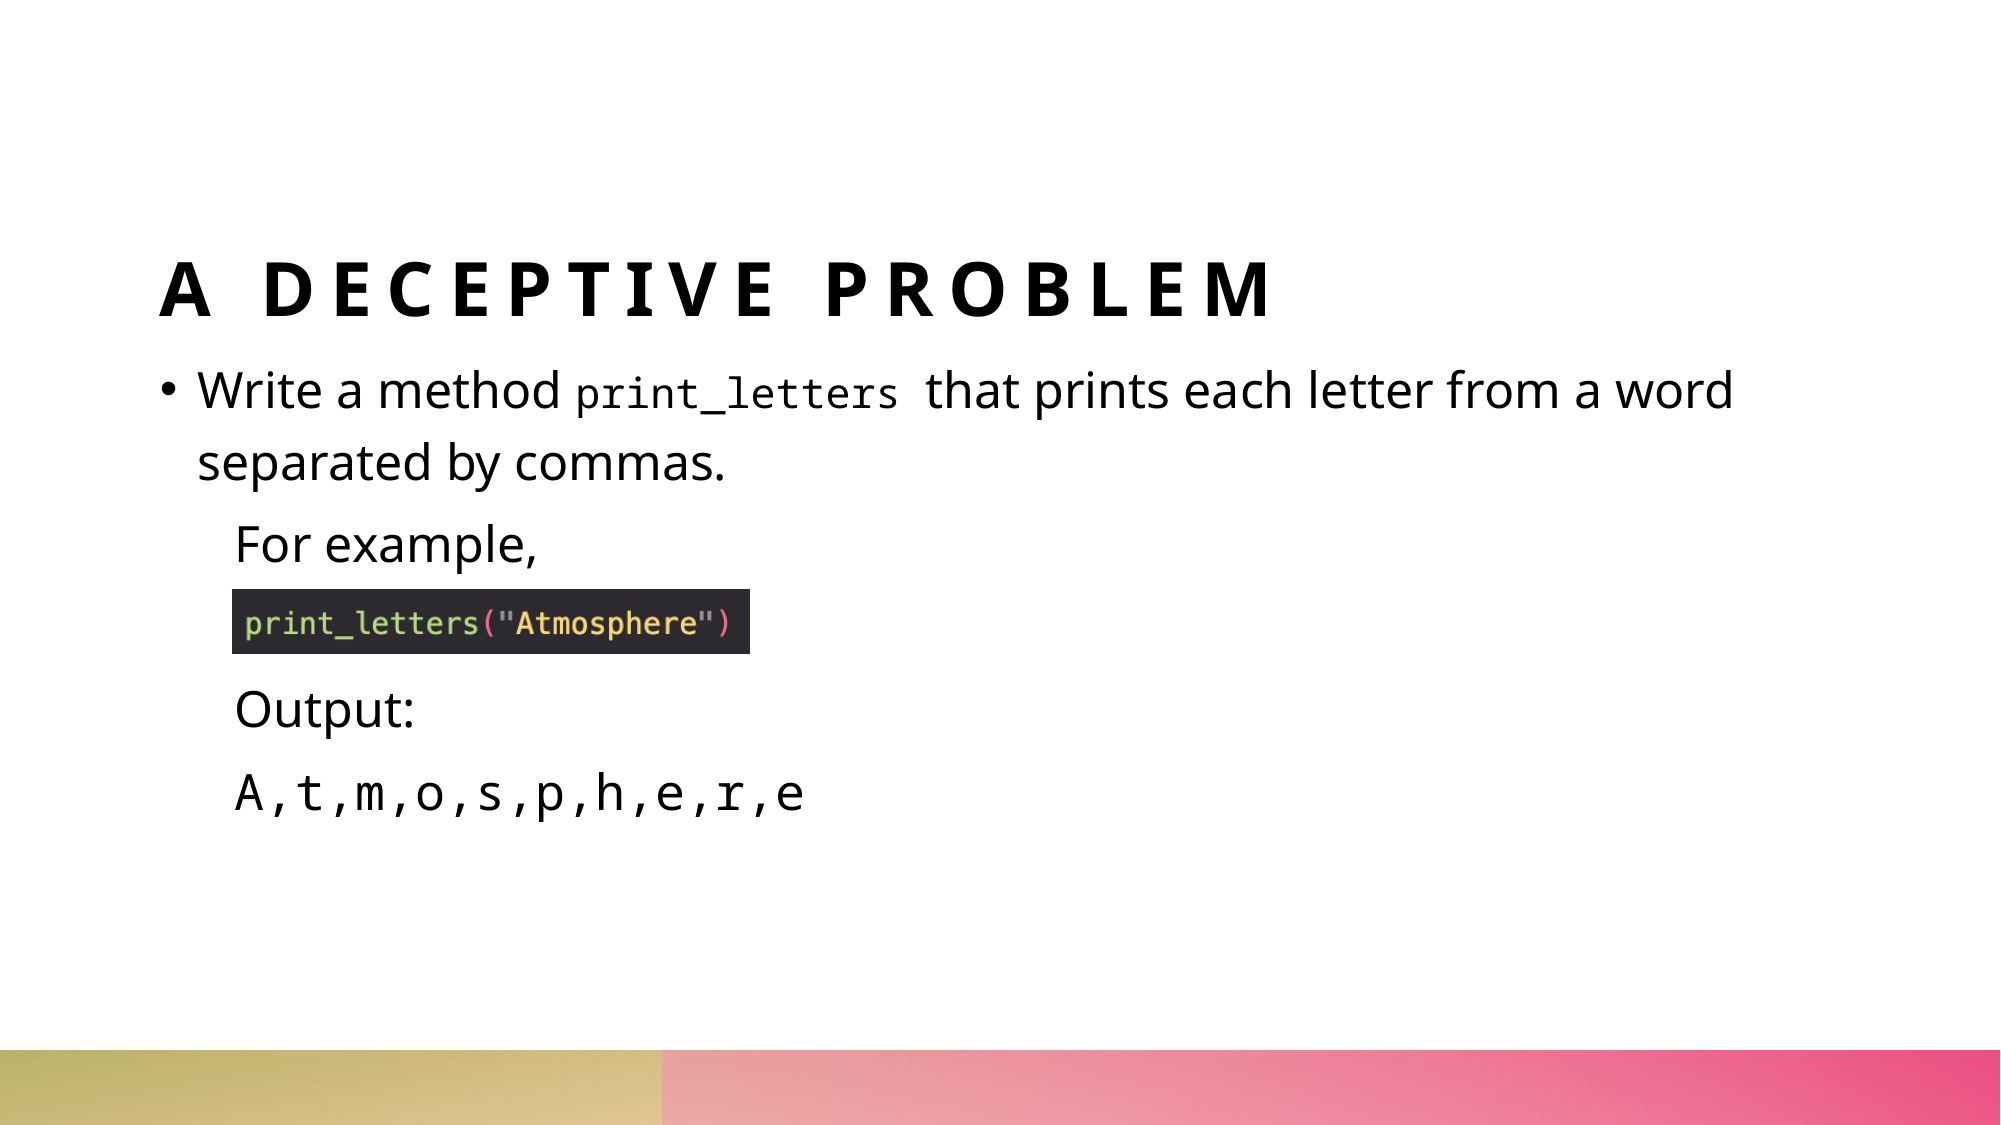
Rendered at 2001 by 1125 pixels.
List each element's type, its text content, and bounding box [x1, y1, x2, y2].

picture [232, 588, 750, 654]
title A deceptive problem [159, 128, 1840, 332]
list Write a method print_letters that prints each letter from a word separated by commas. For example, Output: A,t,m,o,s,p,h,e,r,e [159, 346, 1840, 996]
